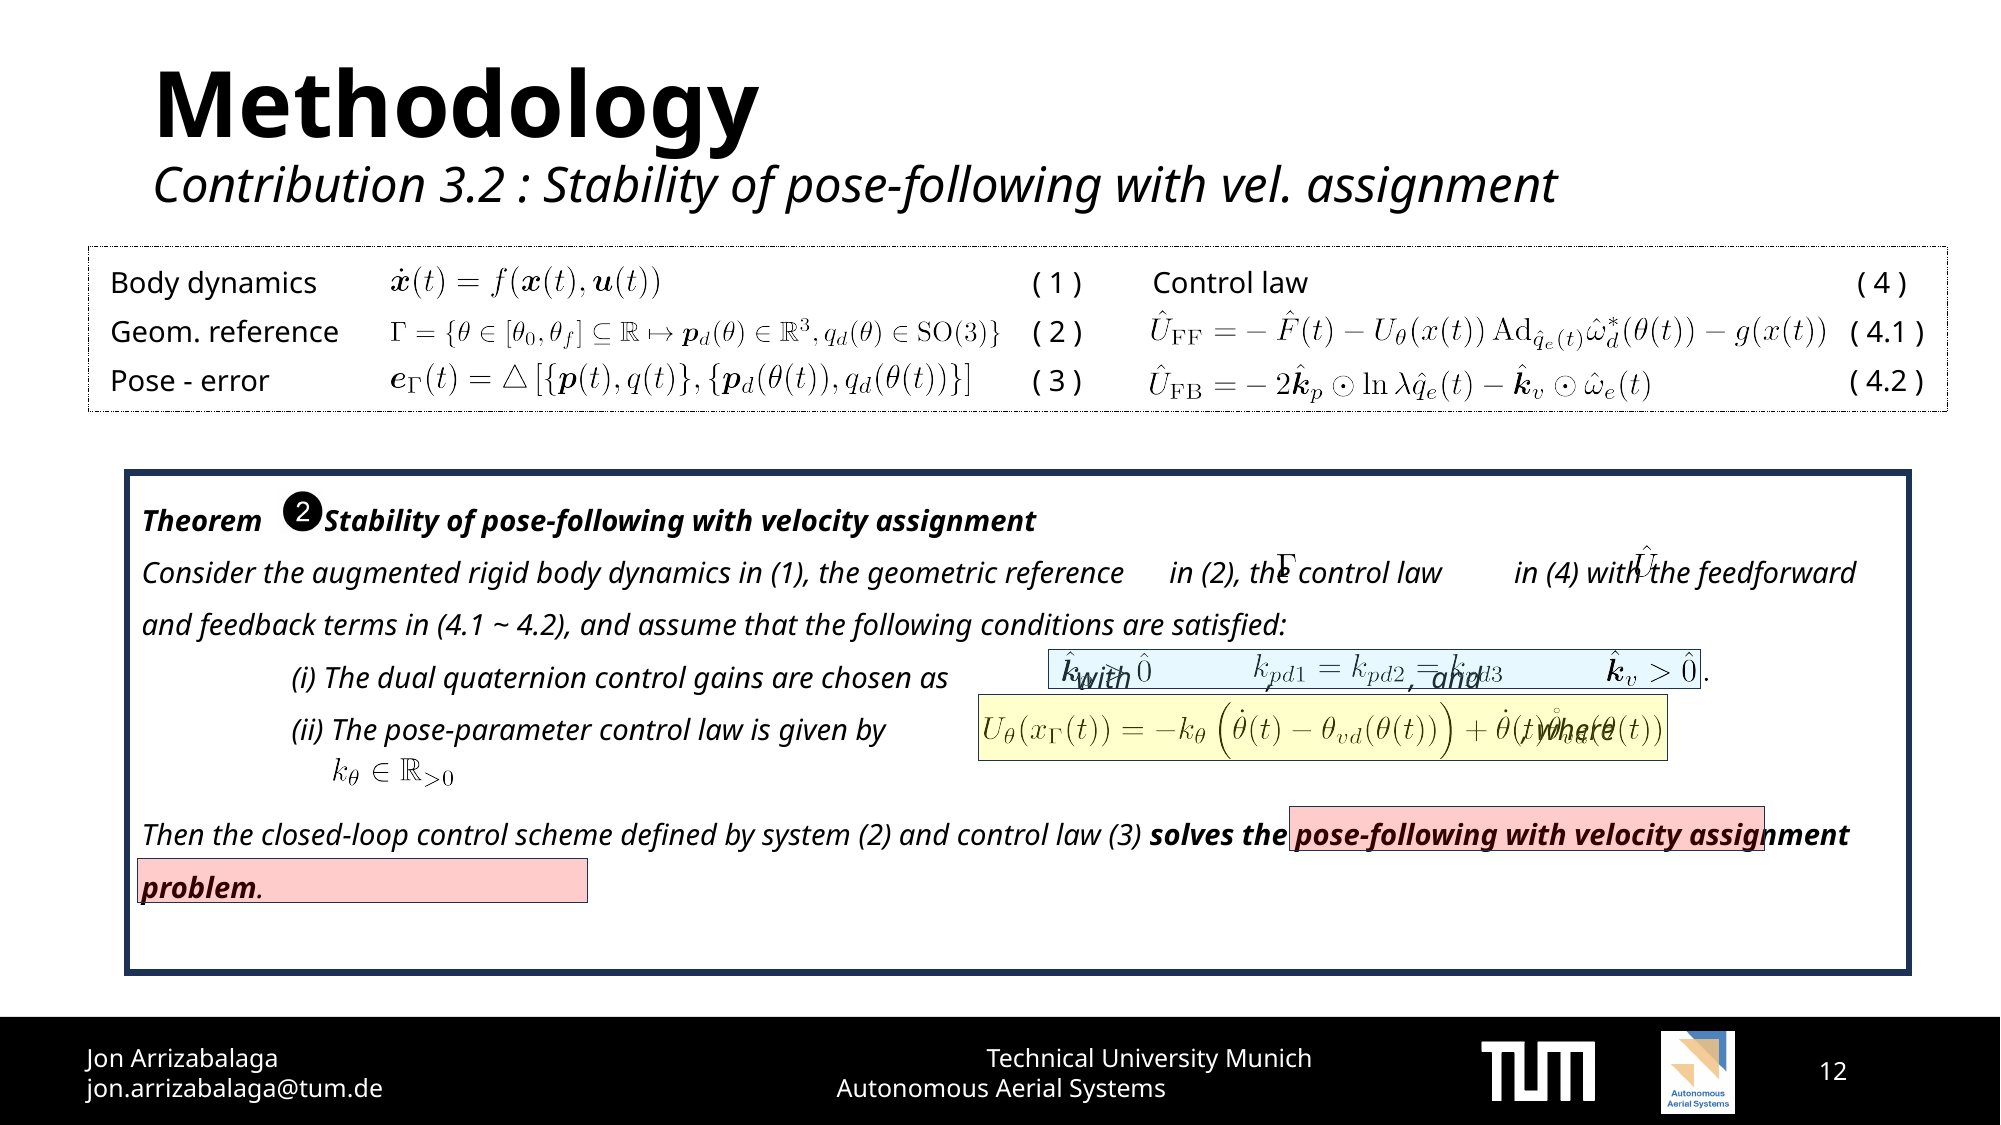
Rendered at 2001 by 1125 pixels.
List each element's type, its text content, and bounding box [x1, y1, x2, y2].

slide_number 12 [1412, 1042, 1863, 1103]
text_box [126, 472, 1909, 973]
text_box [87, 246, 1948, 412]
title Methodology [137, 0, 1863, 152]
picture [1661, 1103, 1735, 1114]
picture [1661, 1031, 1735, 1042]
text_box Contribution 3.2 : Stability of pose-following with vel. assignment [137, 152, 1959, 221]
picture [1607, 650, 1708, 686]
